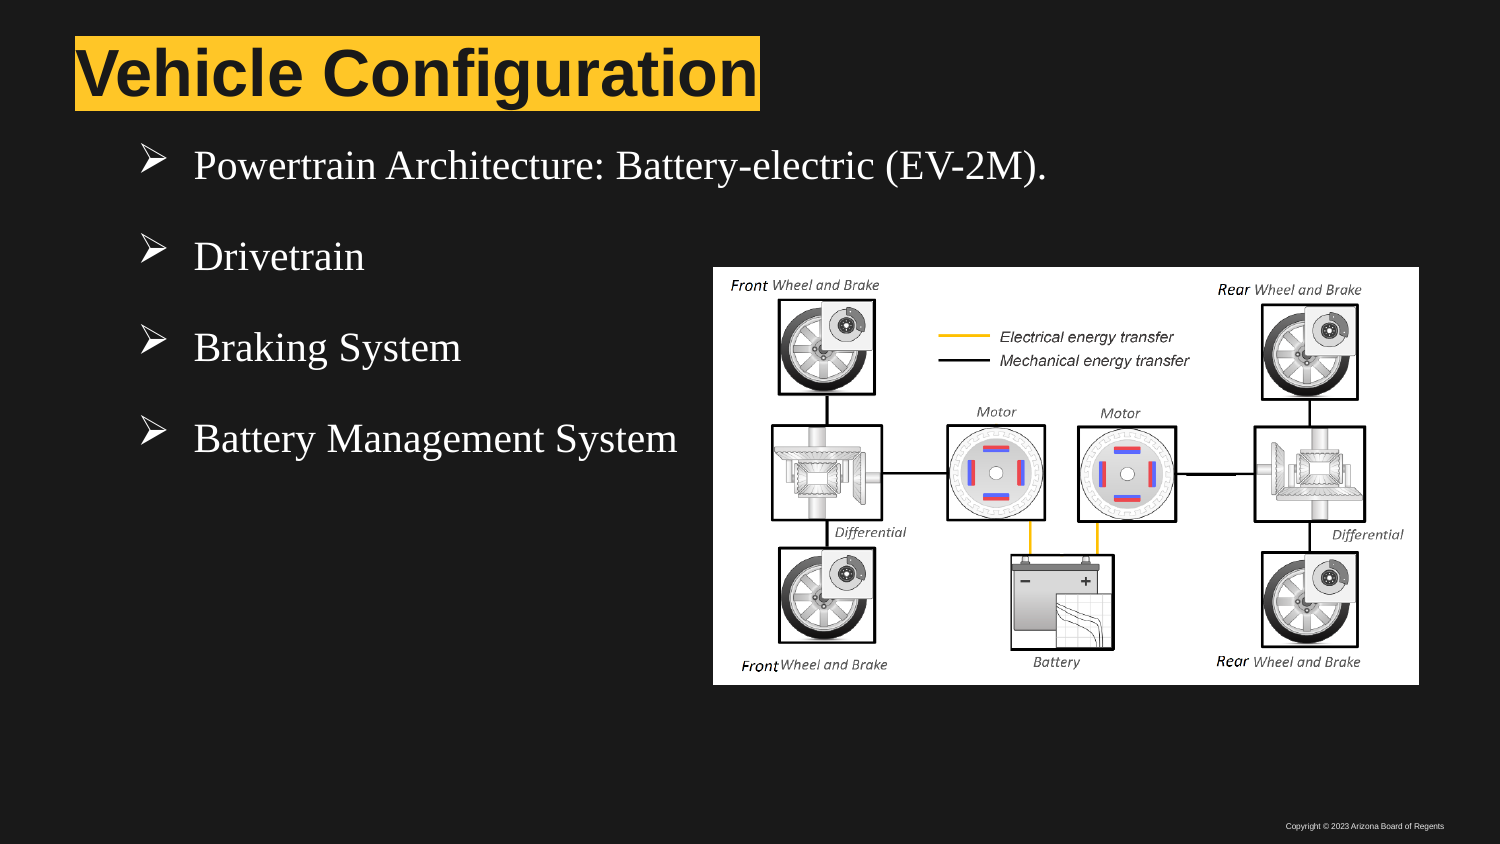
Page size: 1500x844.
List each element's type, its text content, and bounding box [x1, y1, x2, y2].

text_box Powertrain Architecture: Battery-electric (EV-2M). Drivetrain Braking System Battery Management System [62, 130, 1438, 833]
picture [713, 267, 1419, 685]
title Vehicle Configuration [75, 39, 1455, 111]
